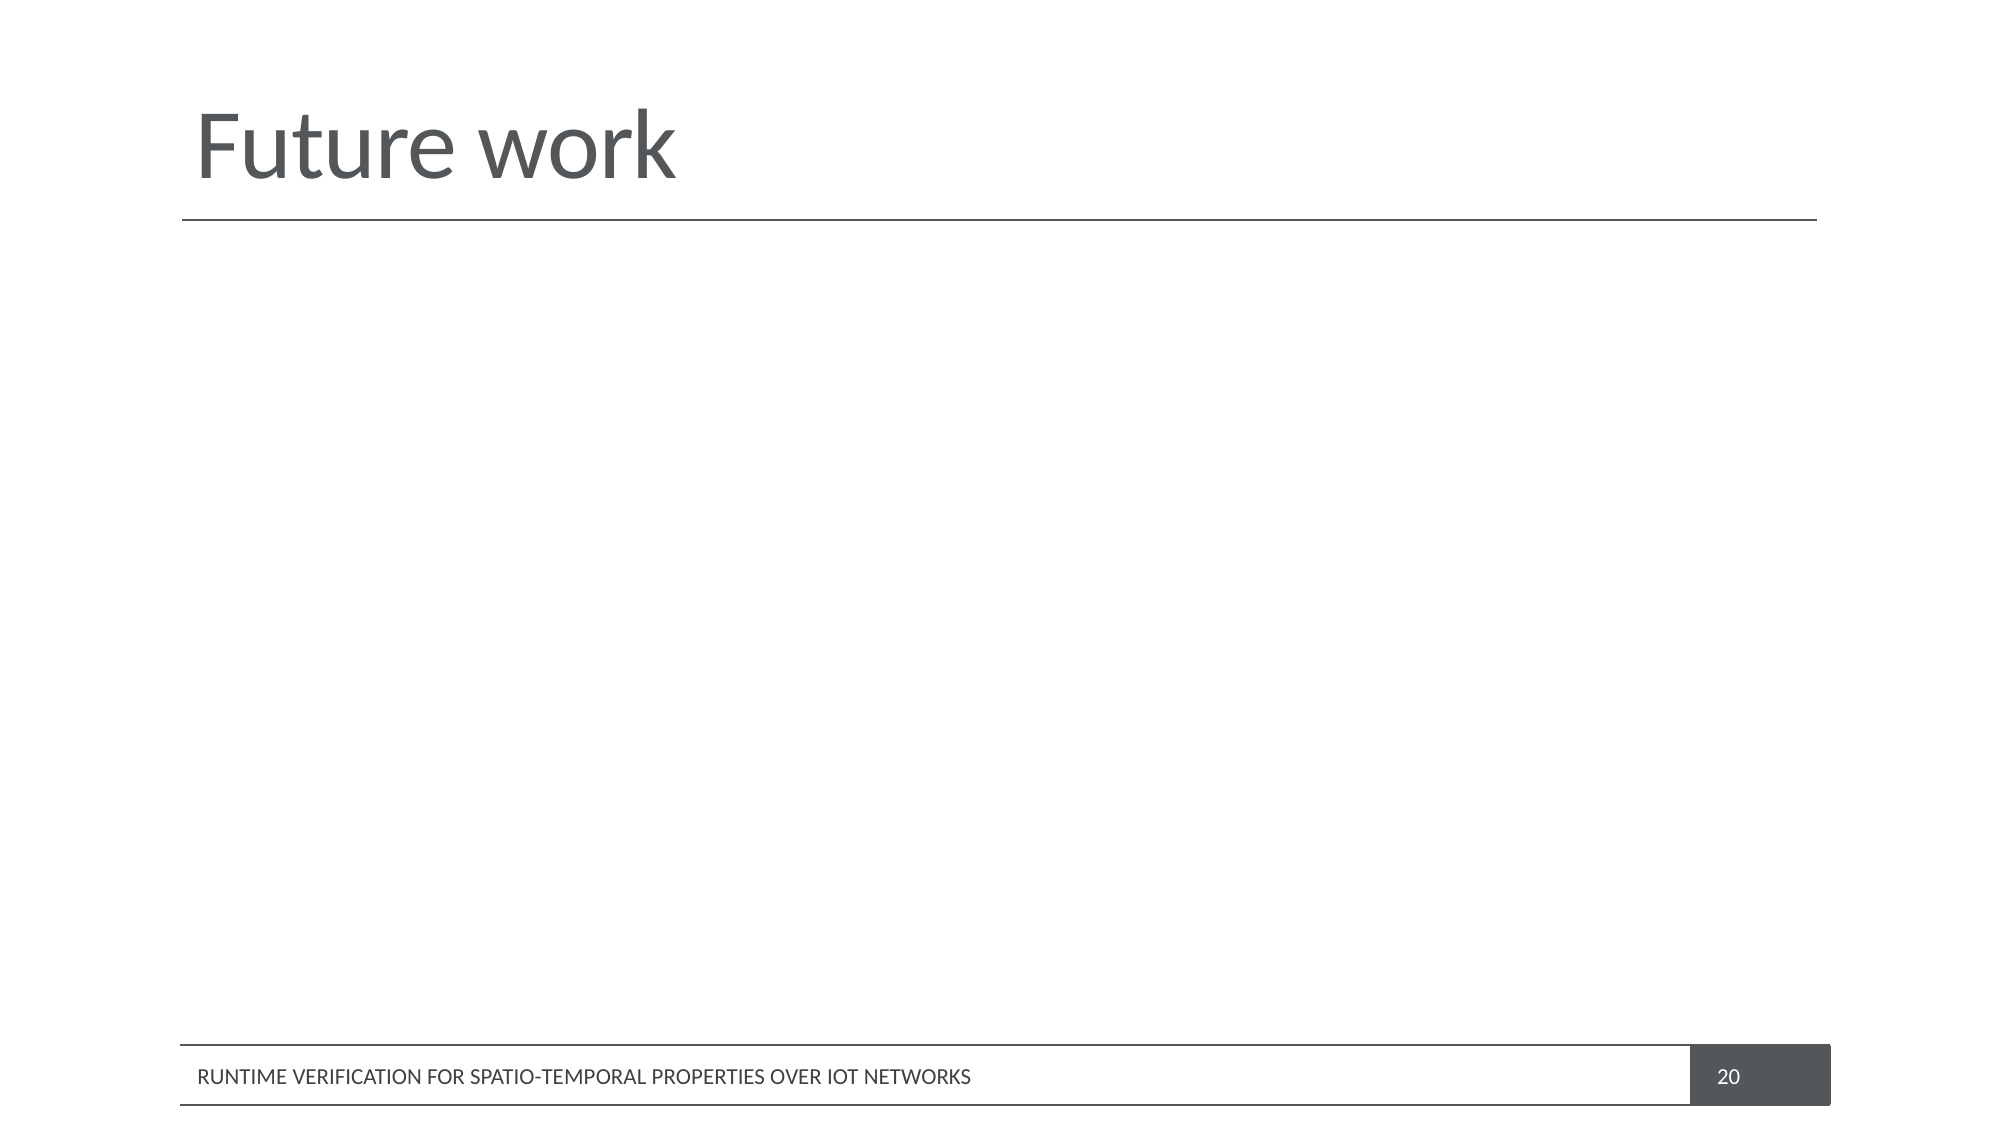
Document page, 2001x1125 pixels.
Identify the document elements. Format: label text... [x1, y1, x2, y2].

slide_number 20 [1702, 1044, 1830, 1105]
title Future work [180, 47, 1830, 208]
footer RUNTIME VERIFICATION FOR SPATIO-TEMPORAL PROPERTIES OVER IOT NETWORKS [182, 1044, 1301, 1105]
